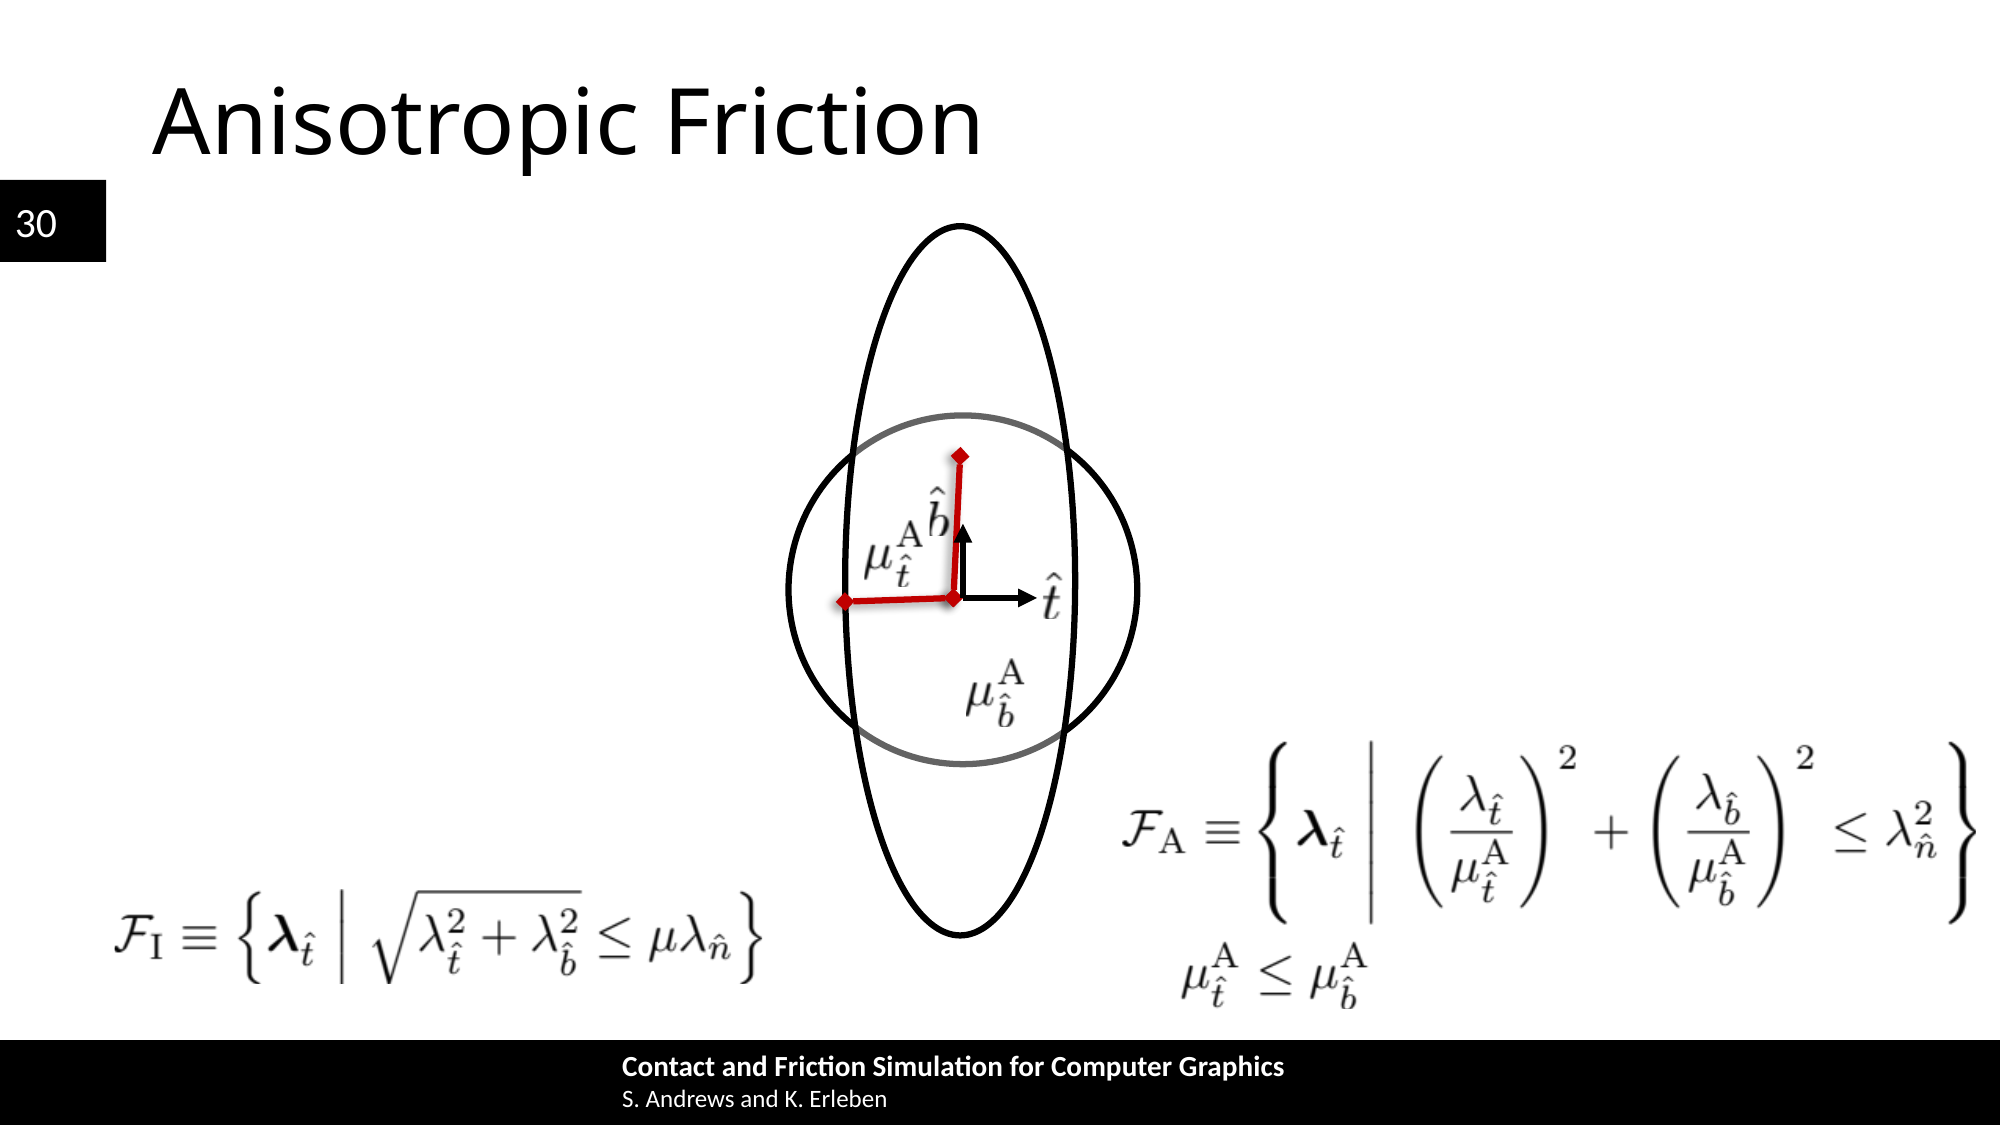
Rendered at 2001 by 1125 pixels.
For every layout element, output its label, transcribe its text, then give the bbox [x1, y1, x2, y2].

picture [864, 519, 923, 587]
picture [114, 889, 763, 984]
picture [965, 657, 1025, 727]
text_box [845, 597, 929, 602]
title Anisotropic Friction [137, 59, 1863, 190]
text_box [1066, 450, 1139, 732]
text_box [953, 619, 961, 936]
text_box [844, 225, 1077, 937]
picture [1121, 739, 1976, 1009]
text_box [787, 454, 854, 728]
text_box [929, 484, 1064, 619]
